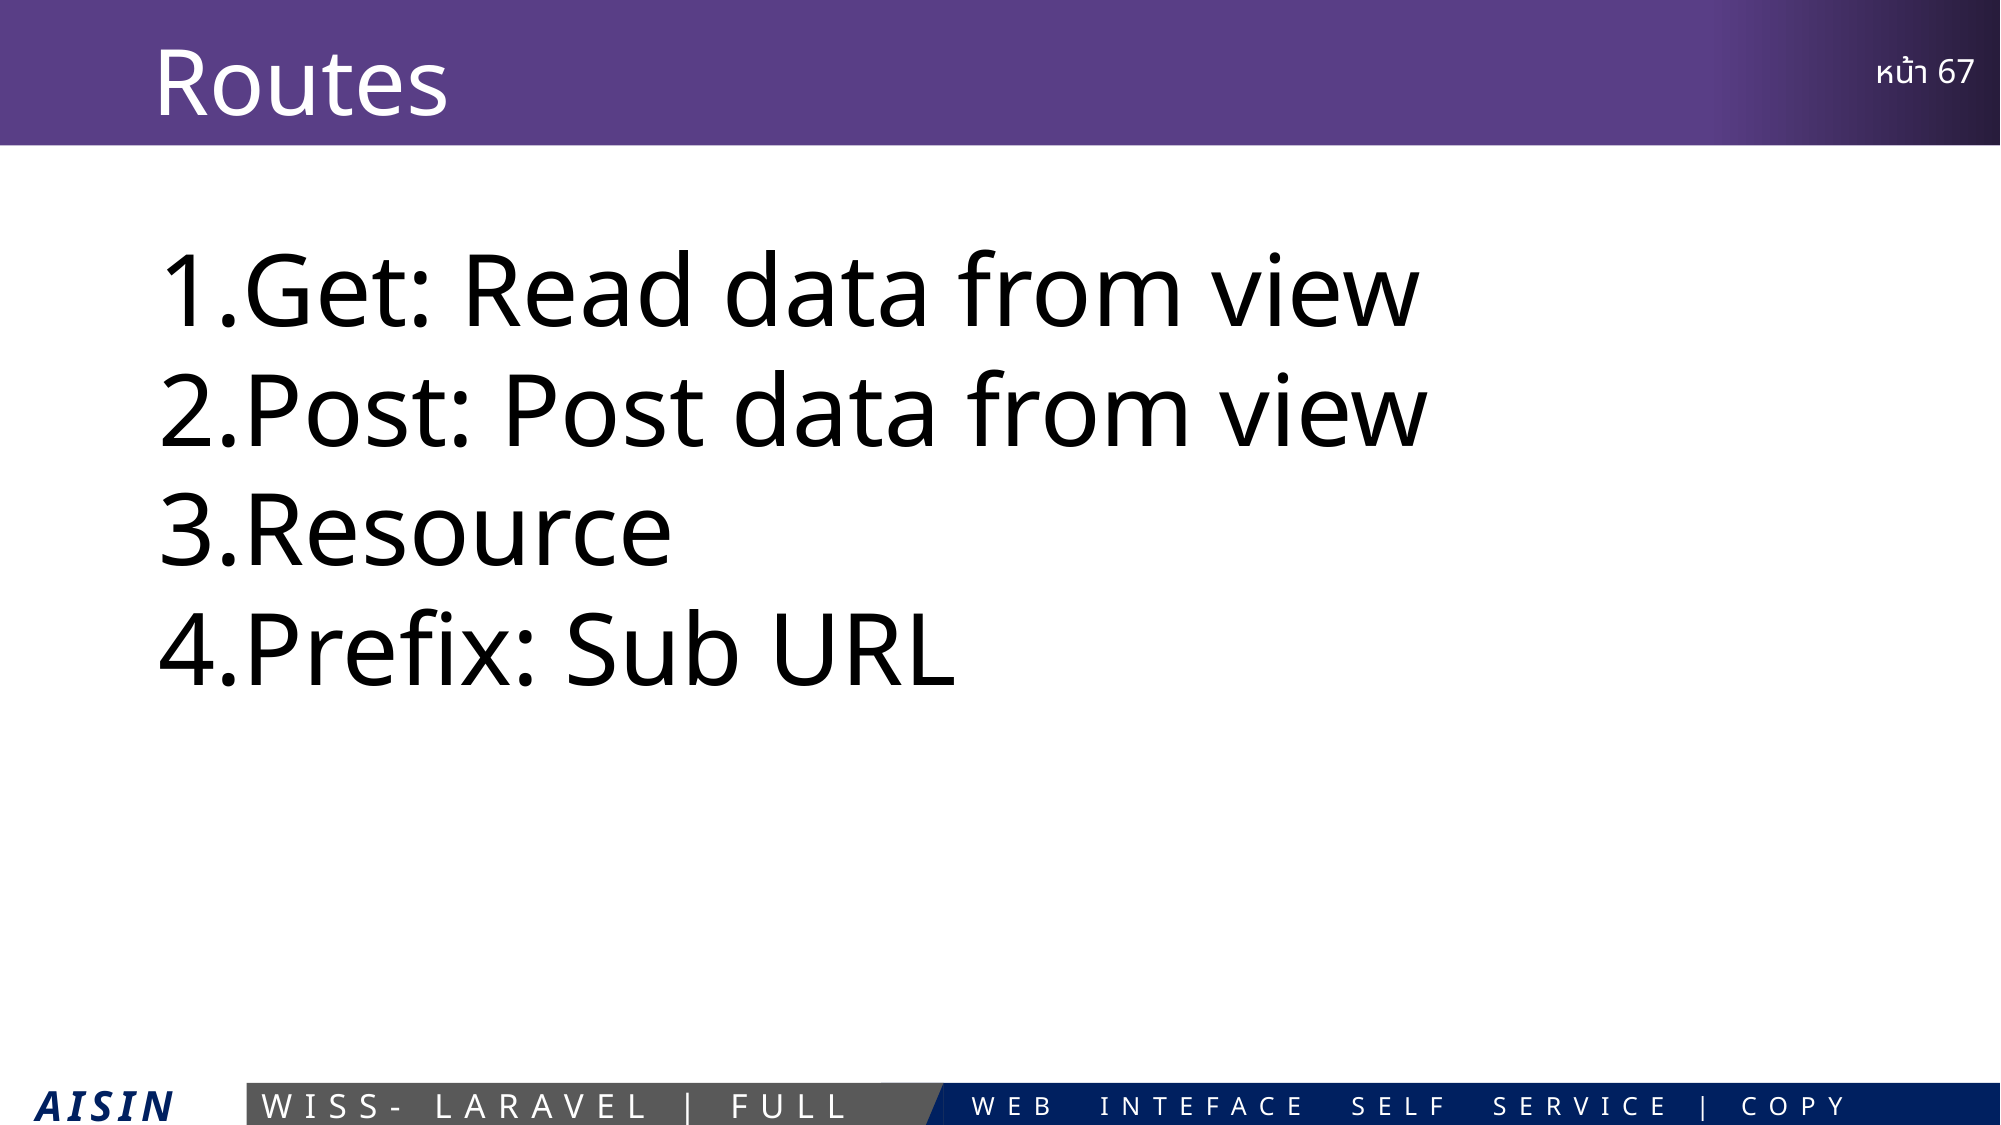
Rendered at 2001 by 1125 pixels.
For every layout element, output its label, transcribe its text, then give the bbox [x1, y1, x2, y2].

text_box Get: Read data from view Post: Post data from view Resource Prefix: Sub URL [143, 218, 1623, 714]
title Routes [137, 0, 1863, 172]
